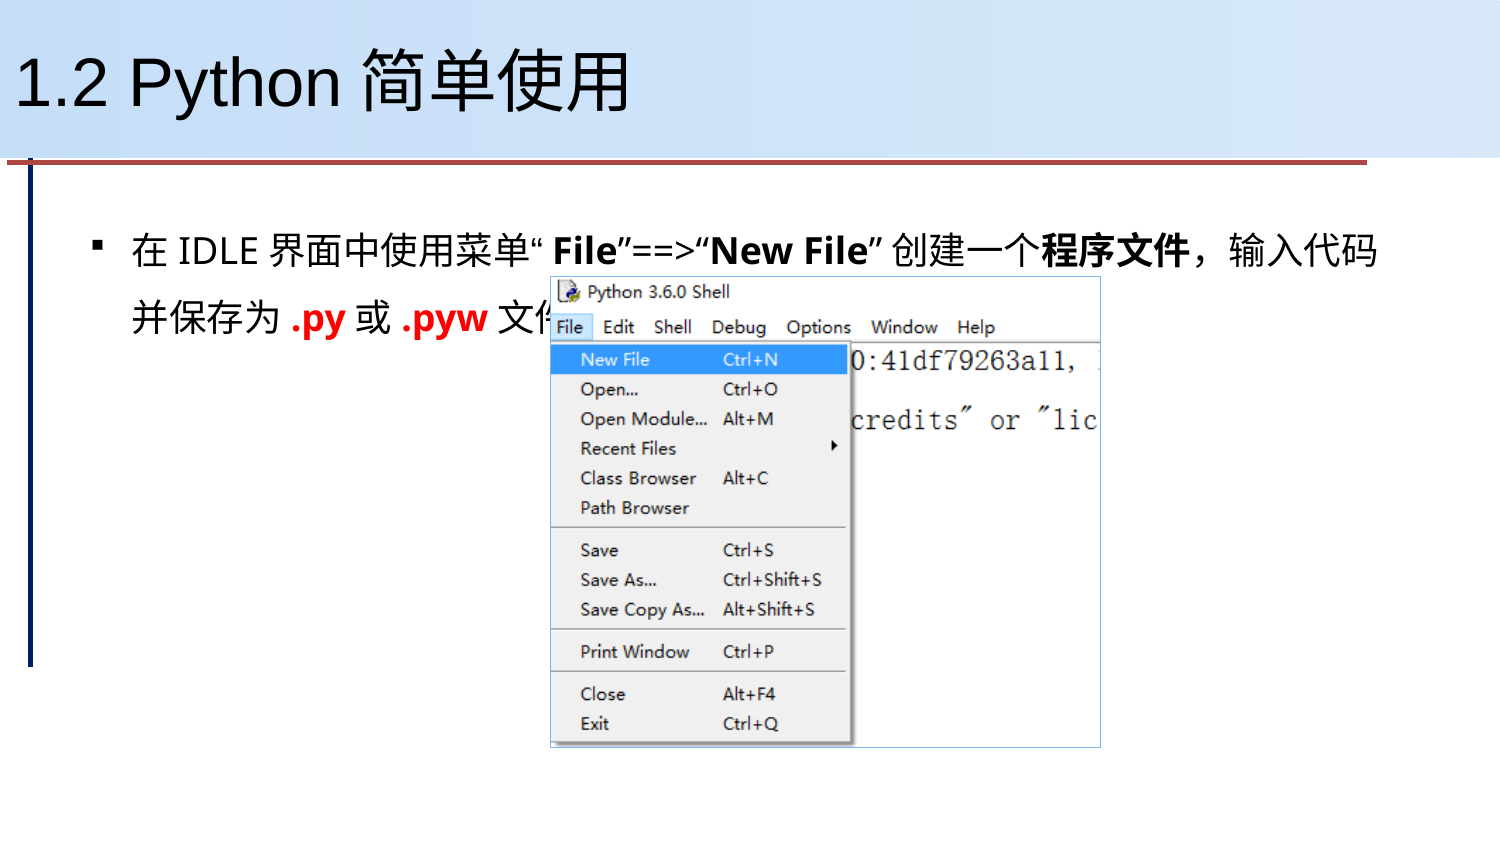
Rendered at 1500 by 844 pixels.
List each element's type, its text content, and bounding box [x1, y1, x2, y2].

title 1.2 Python简单使用 [0, 0, 1500, 159]
list 在IDLE界面中使用菜单“File”==>“New File”创建一个程序文件，输入代码并保存为.py或.pyw文件。 [74, 196, 1426, 755]
picture [551, 277, 1100, 747]
